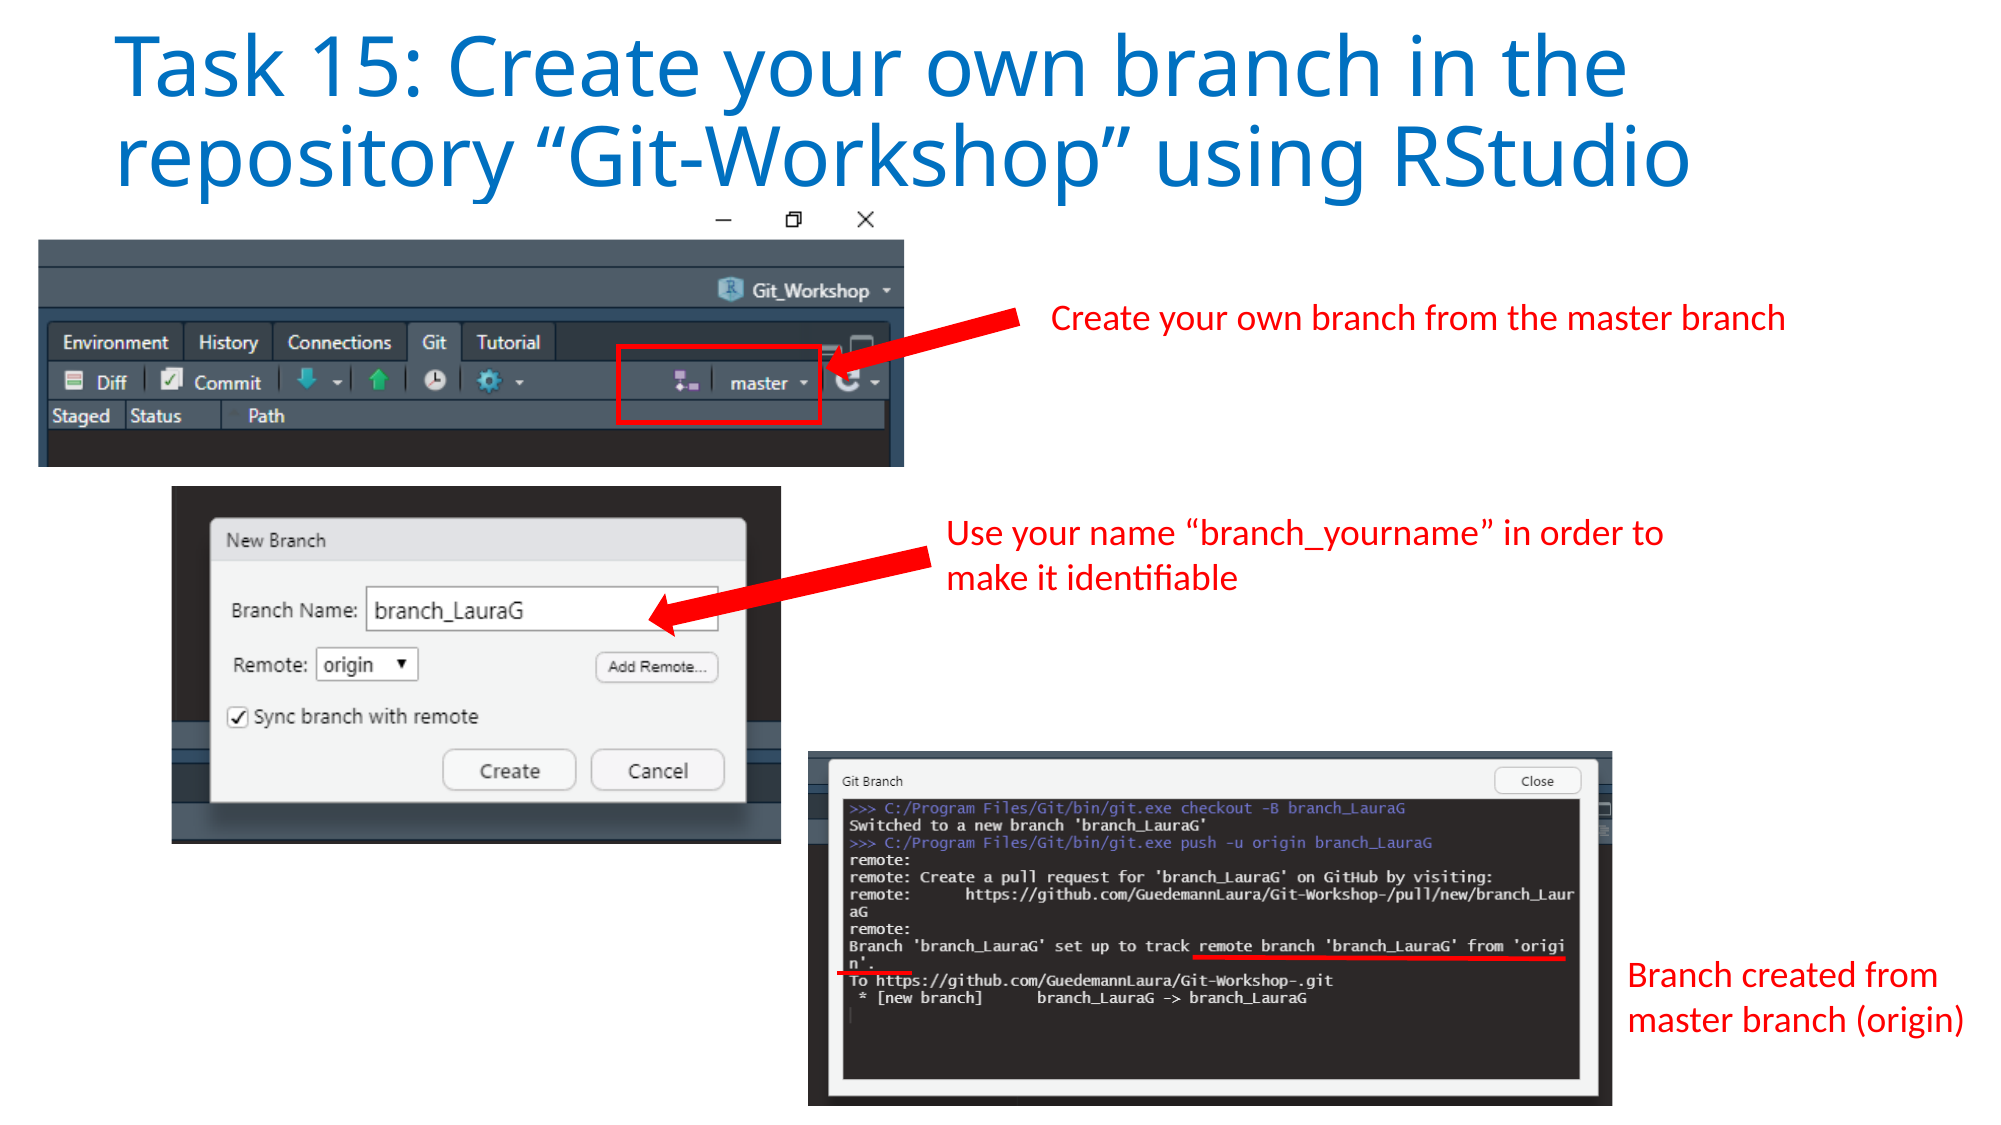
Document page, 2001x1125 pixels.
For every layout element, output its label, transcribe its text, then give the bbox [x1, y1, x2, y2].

text_box Create your own branch from the master branch [1036, 285, 1933, 346]
picture [171, 486, 782, 844]
text_box Branch created from master branch (origin) [1613, 942, 1997, 1047]
picture [808, 751, 1613, 1106]
picture [38, 204, 905, 467]
text_box Use your name “branch_yourname” in order to make it identifiable [931, 500, 1720, 605]
text_box [782, 545, 932, 601]
title Task 15: Create your own branch in the repository “Git-Workshop” using RStudio [99, 5, 1825, 224]
text_box [905, 307, 1021, 357]
